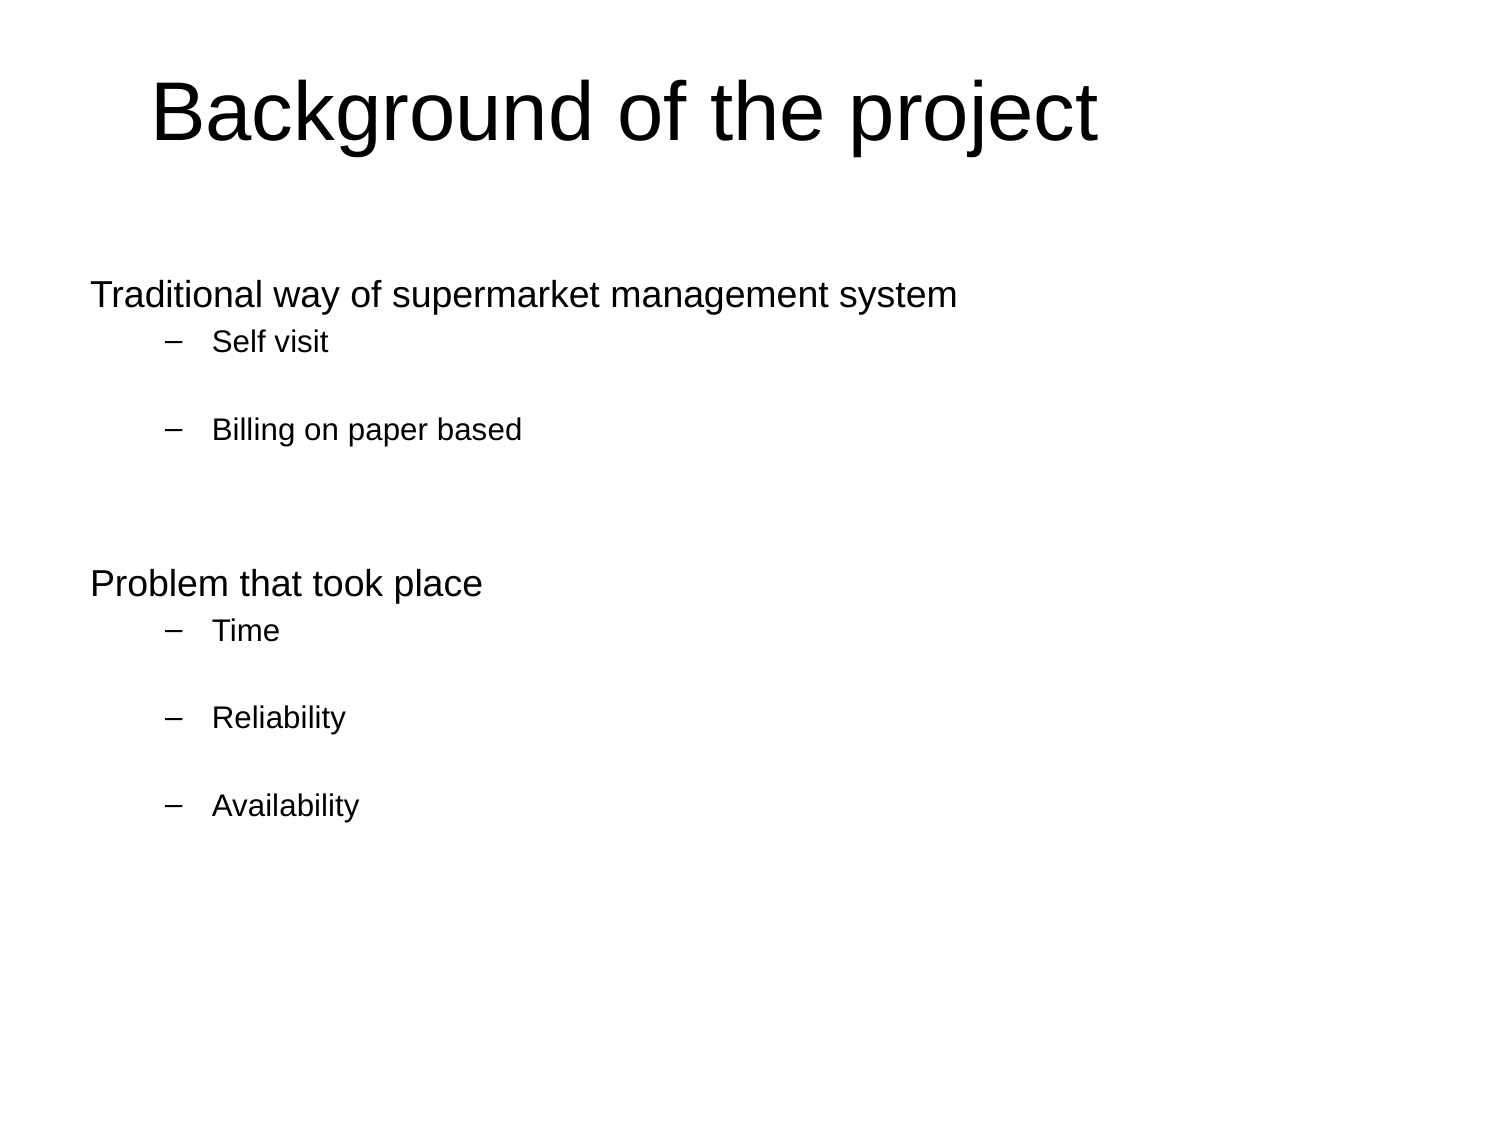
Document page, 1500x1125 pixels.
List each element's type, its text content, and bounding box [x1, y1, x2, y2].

list Traditional way of supermarket management system Self visit Billing on paper based Problem that took place Time Reliability Availability [75, 262, 1425, 1005]
text_box Background of the project [99, 49, 1150, 180]
